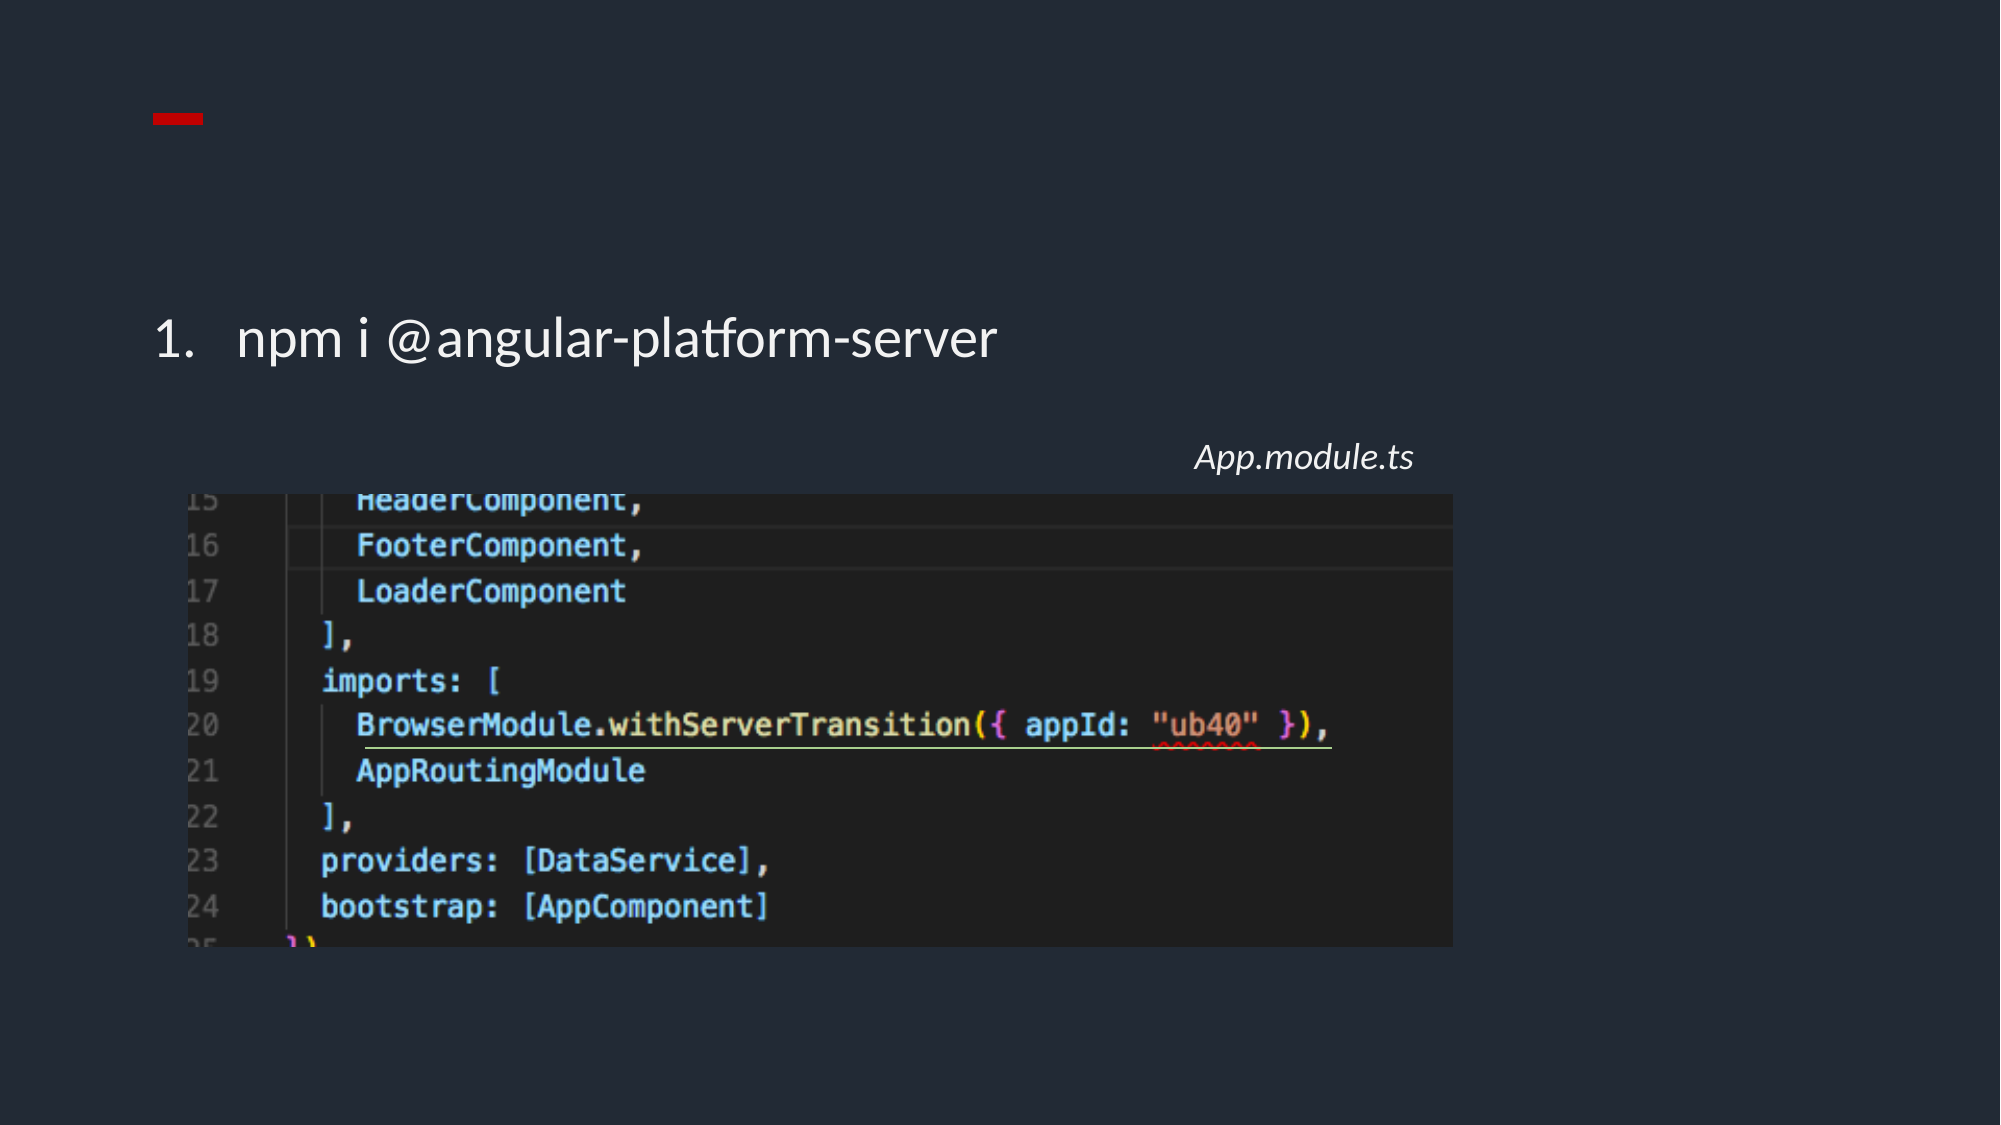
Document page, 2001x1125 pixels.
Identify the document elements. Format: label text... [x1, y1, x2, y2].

picture [187, 494, 1453, 947]
text_box App.module.ts [1000, 424, 1429, 485]
list npm i @angular-platform-server [137, 299, 1863, 401]
